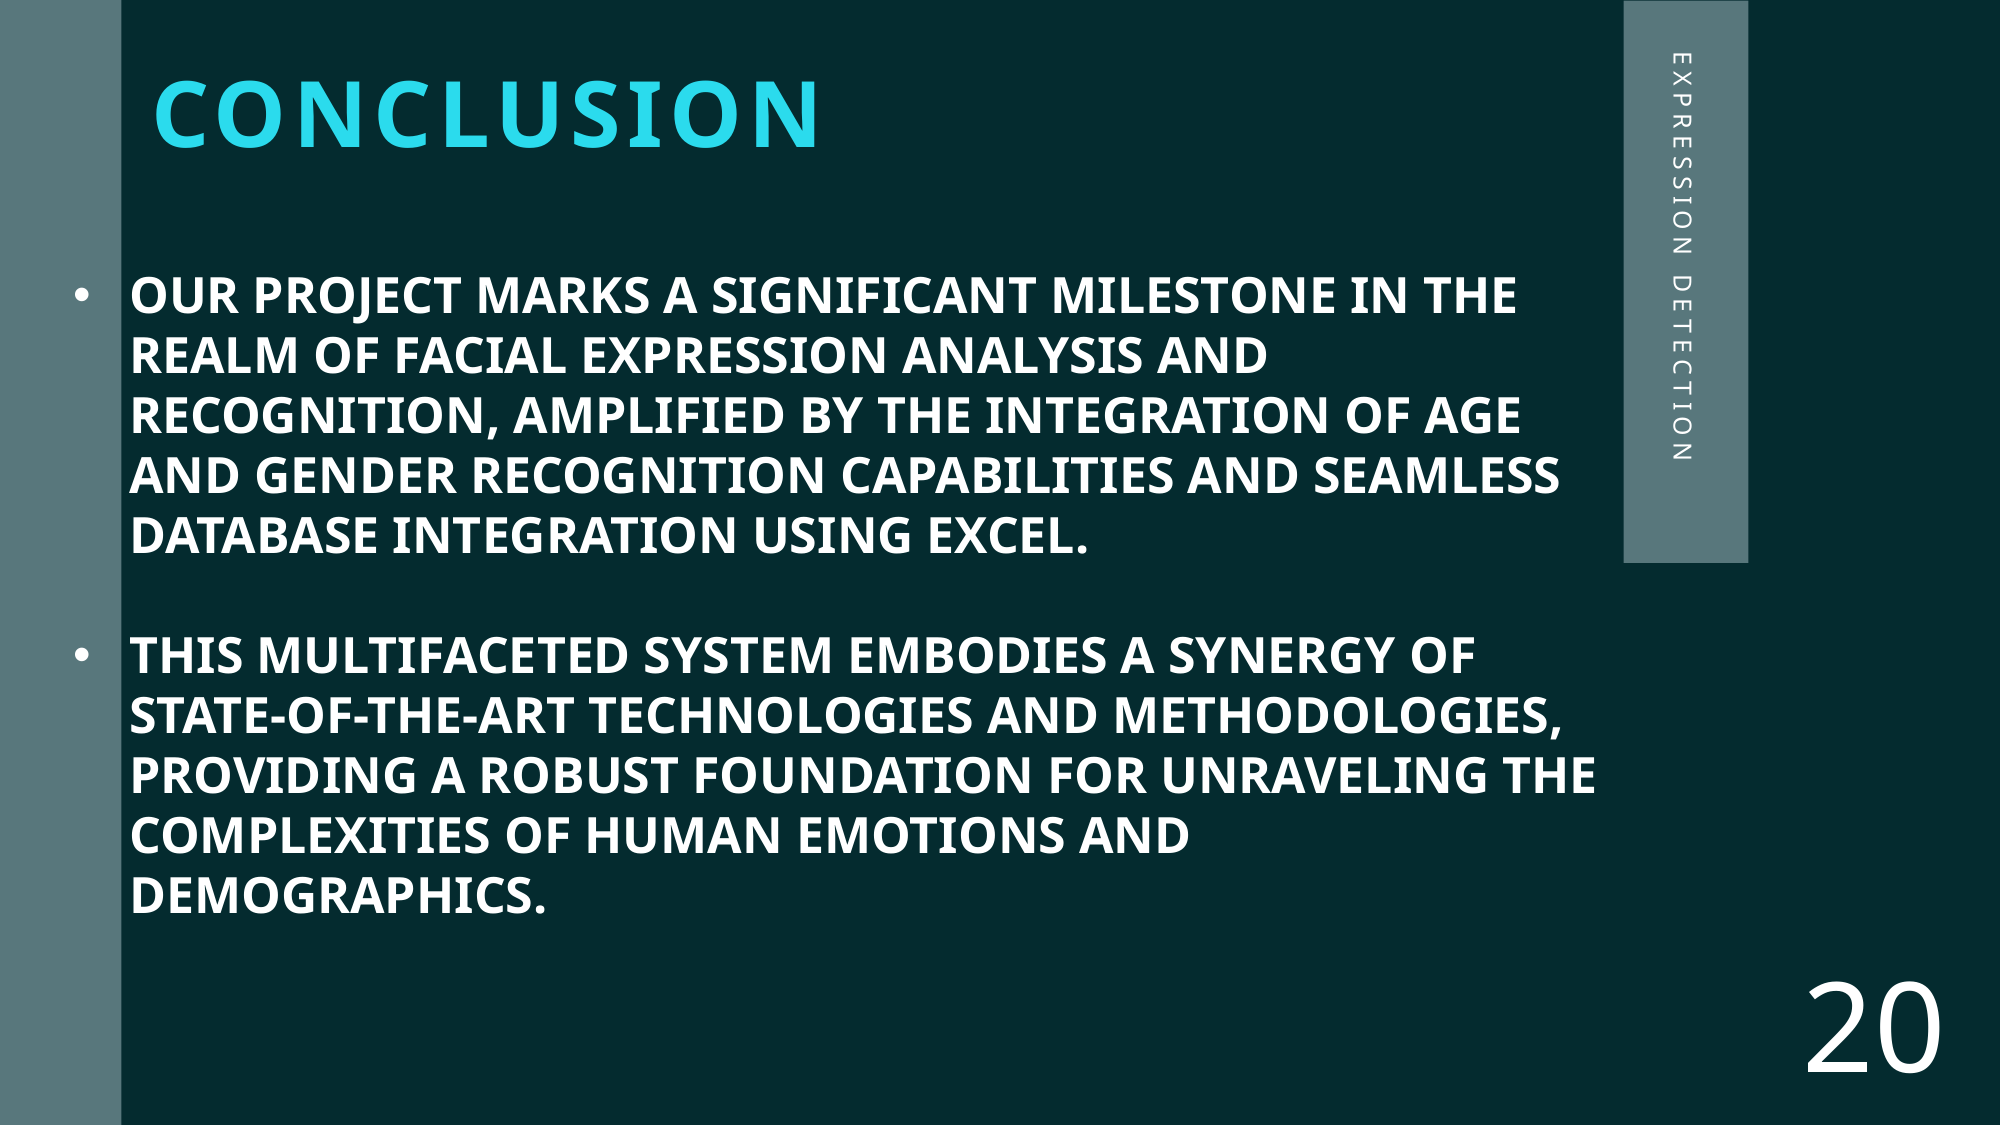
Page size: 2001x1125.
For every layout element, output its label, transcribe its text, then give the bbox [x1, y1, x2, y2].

text_box CONCLUSION [136, 61, 1358, 209]
slide_number 20 [1748, 939, 2000, 1125]
text_box OUR PROJECT MARKS A SIGNIFICANT MILESTONE IN THE REALM OF FACIAL EXPRESSION ANALYSIS AND RECOGNITION, AMPLIFIED BY THE INTEGRATION OF AGE AND GENDER RECOGNITION CAPABILITIES AND SEAMLESS DATABASE INTEGRATION USING EXCEL. THIS MULTIFACETED SYSTEM EMBODIES A SYNERGY OF STATE-OF-THE-ART TECHNOLOGIES AND METHODOLOGIES, PROVIDING A ROBUST FOUNDATION FOR UNRAVELING THE COMPLEXITIES OF HUMAN EMOTIONS AND DEMOGRAPHICS. [58, 256, 1619, 932]
footer EXPRESSION DETECTION [1557, 0, 1810, 605]
